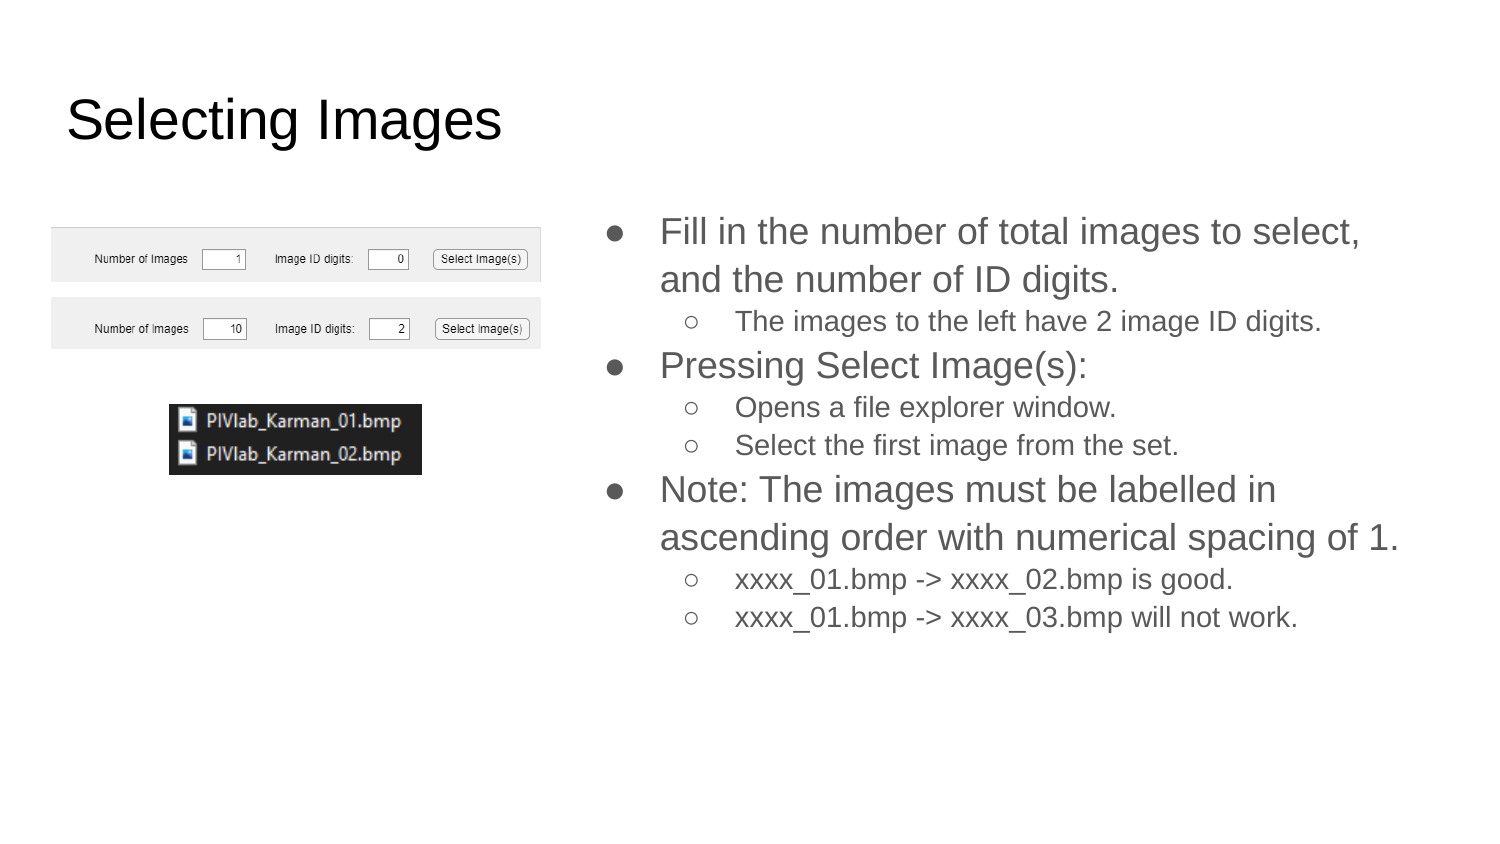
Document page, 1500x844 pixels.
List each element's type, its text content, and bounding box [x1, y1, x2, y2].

picture [50, 227, 541, 282]
list Fill in the number of total images to select, and the number of ID digits. The images to the left have 2 image ID digits. Pressing Select Image(s): Opens a file explorer window. Select the first image from the set. Note: The images must be labelled in ascending order with numerical spacing of 1. xxxx_01.bmp -> xxxx_02.bmp is good. xxxx_01.bmp -> xxxx_03.bmp will not work. [569, 189, 1449, 750]
picture [169, 404, 422, 476]
picture [50, 297, 541, 349]
title Selecting Images [51, 72, 1449, 167]
